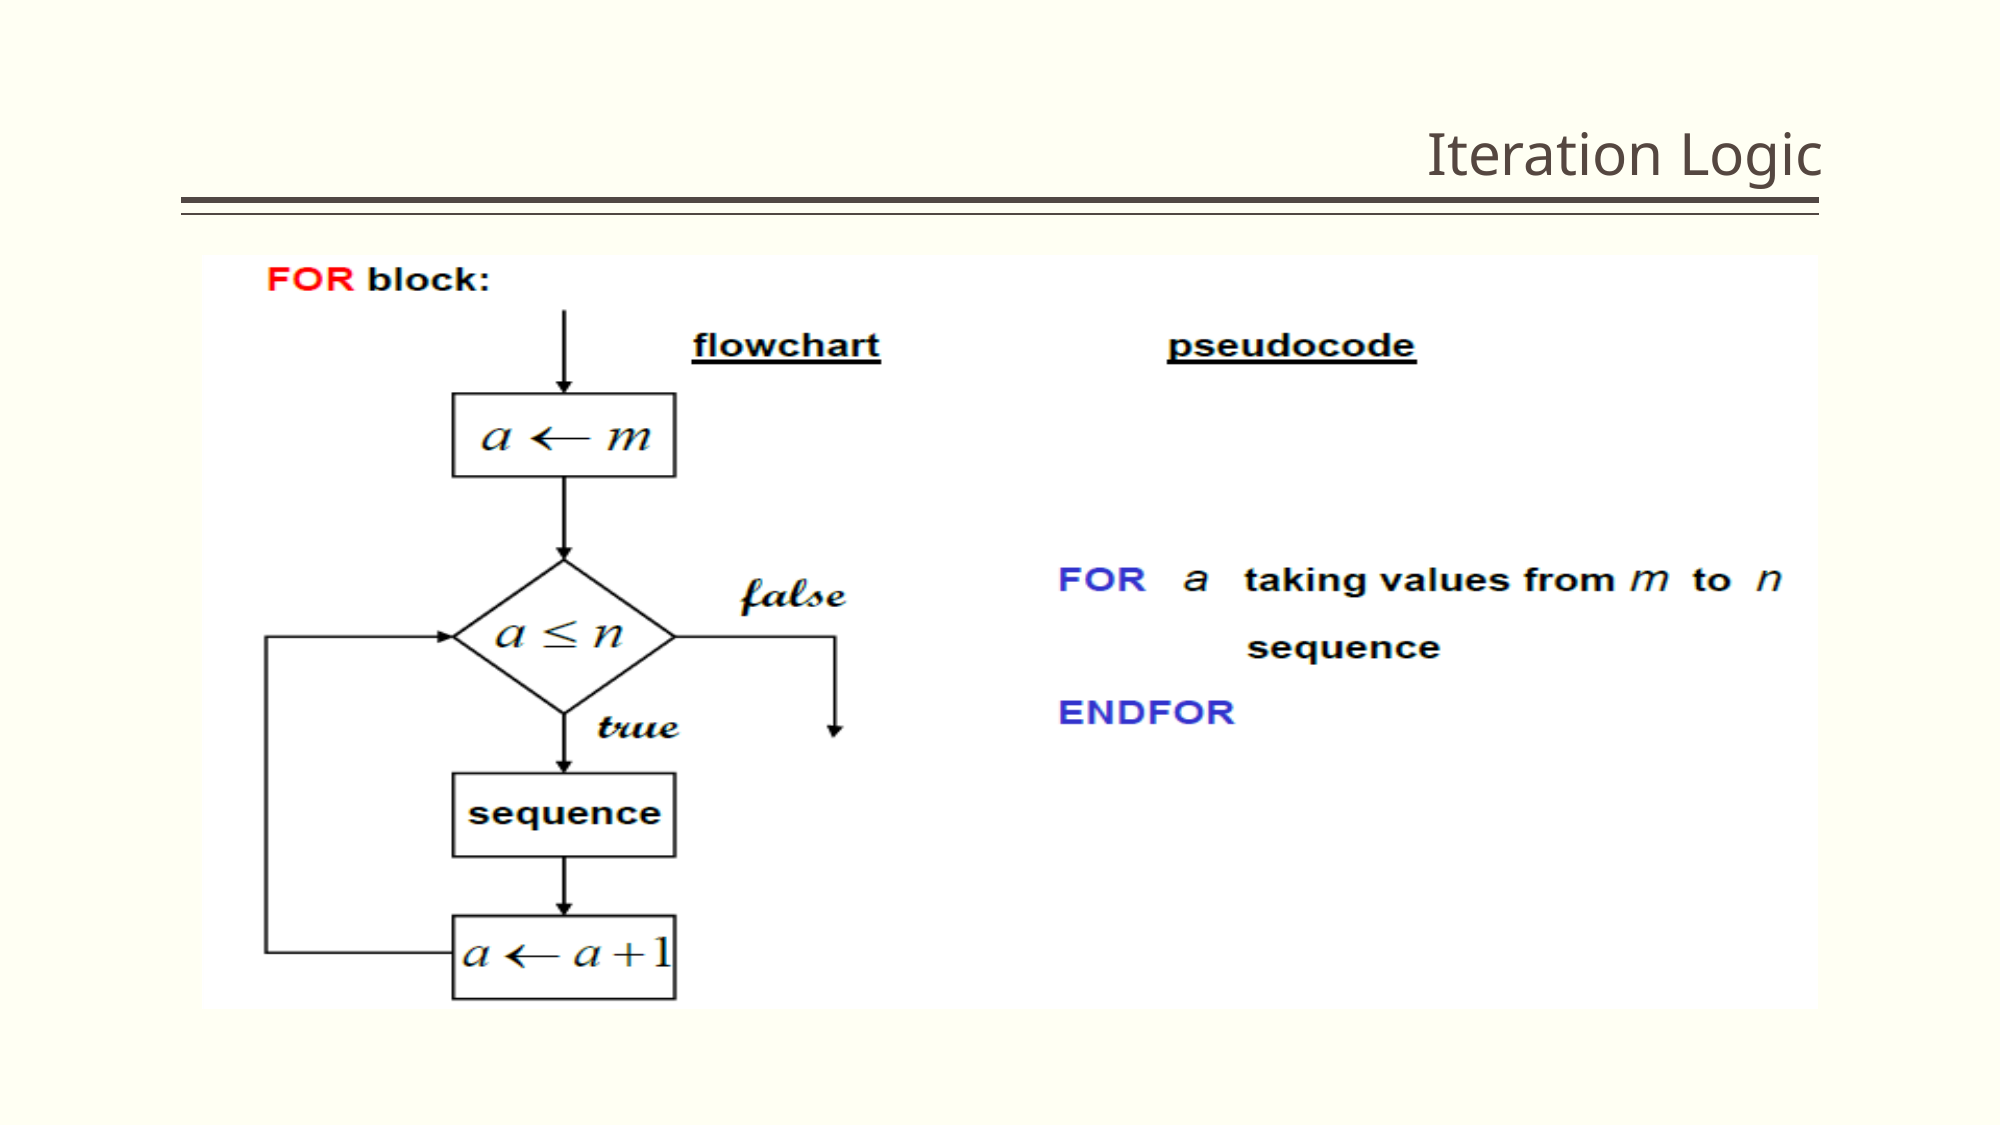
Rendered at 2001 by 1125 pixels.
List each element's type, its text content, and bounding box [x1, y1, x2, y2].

picture [202, 255, 1818, 1010]
title Iteration Logic [99, 0, 1824, 196]
